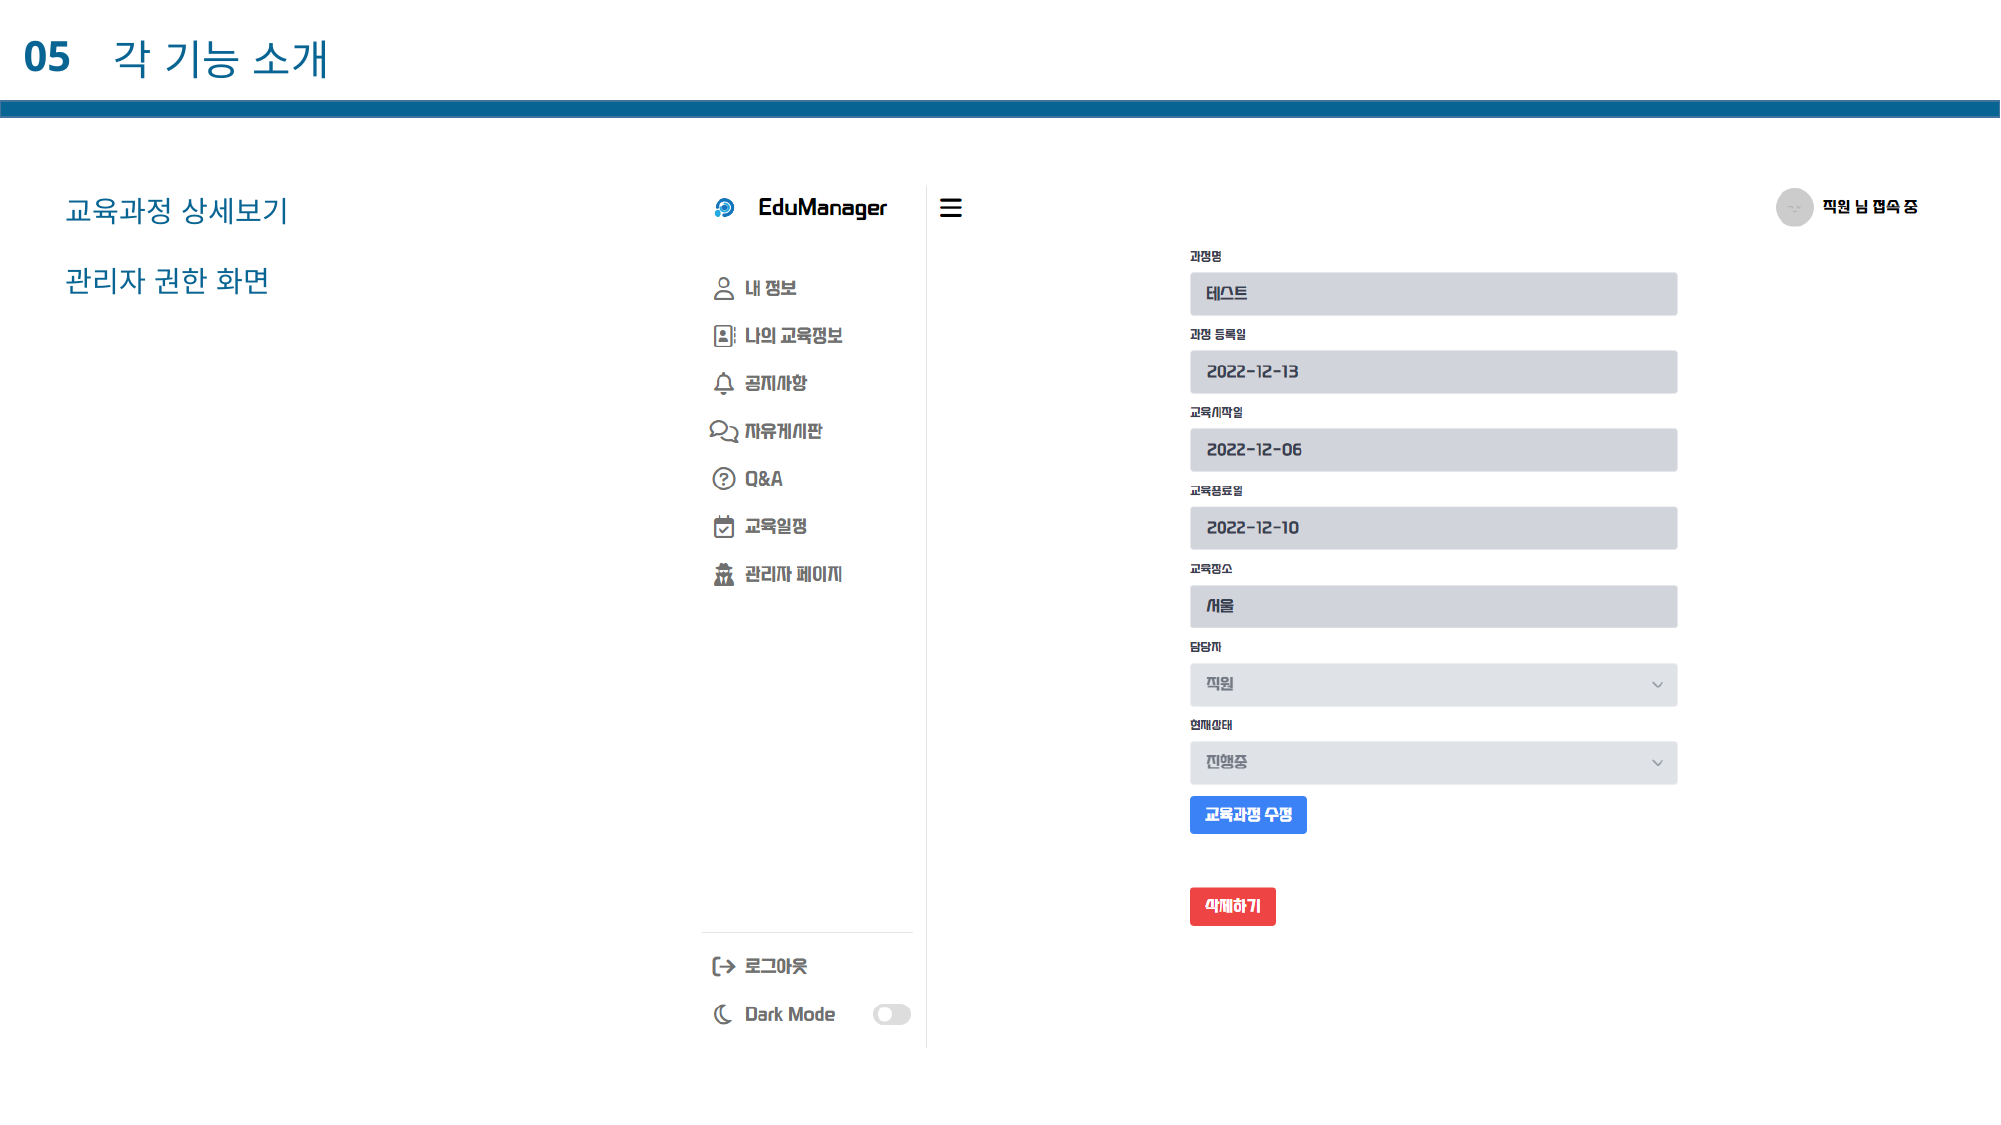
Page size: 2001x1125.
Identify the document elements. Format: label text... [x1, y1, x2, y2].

text_box 교육과정 상세보기 관리자 권한 화면 [50, 186, 699, 306]
text_box 각 기능 소개 [99, 26, 346, 92]
text_box 05 [8, 22, 87, 88]
picture [699, 185, 1922, 1048]
text_box [0, 100, 2000, 118]
